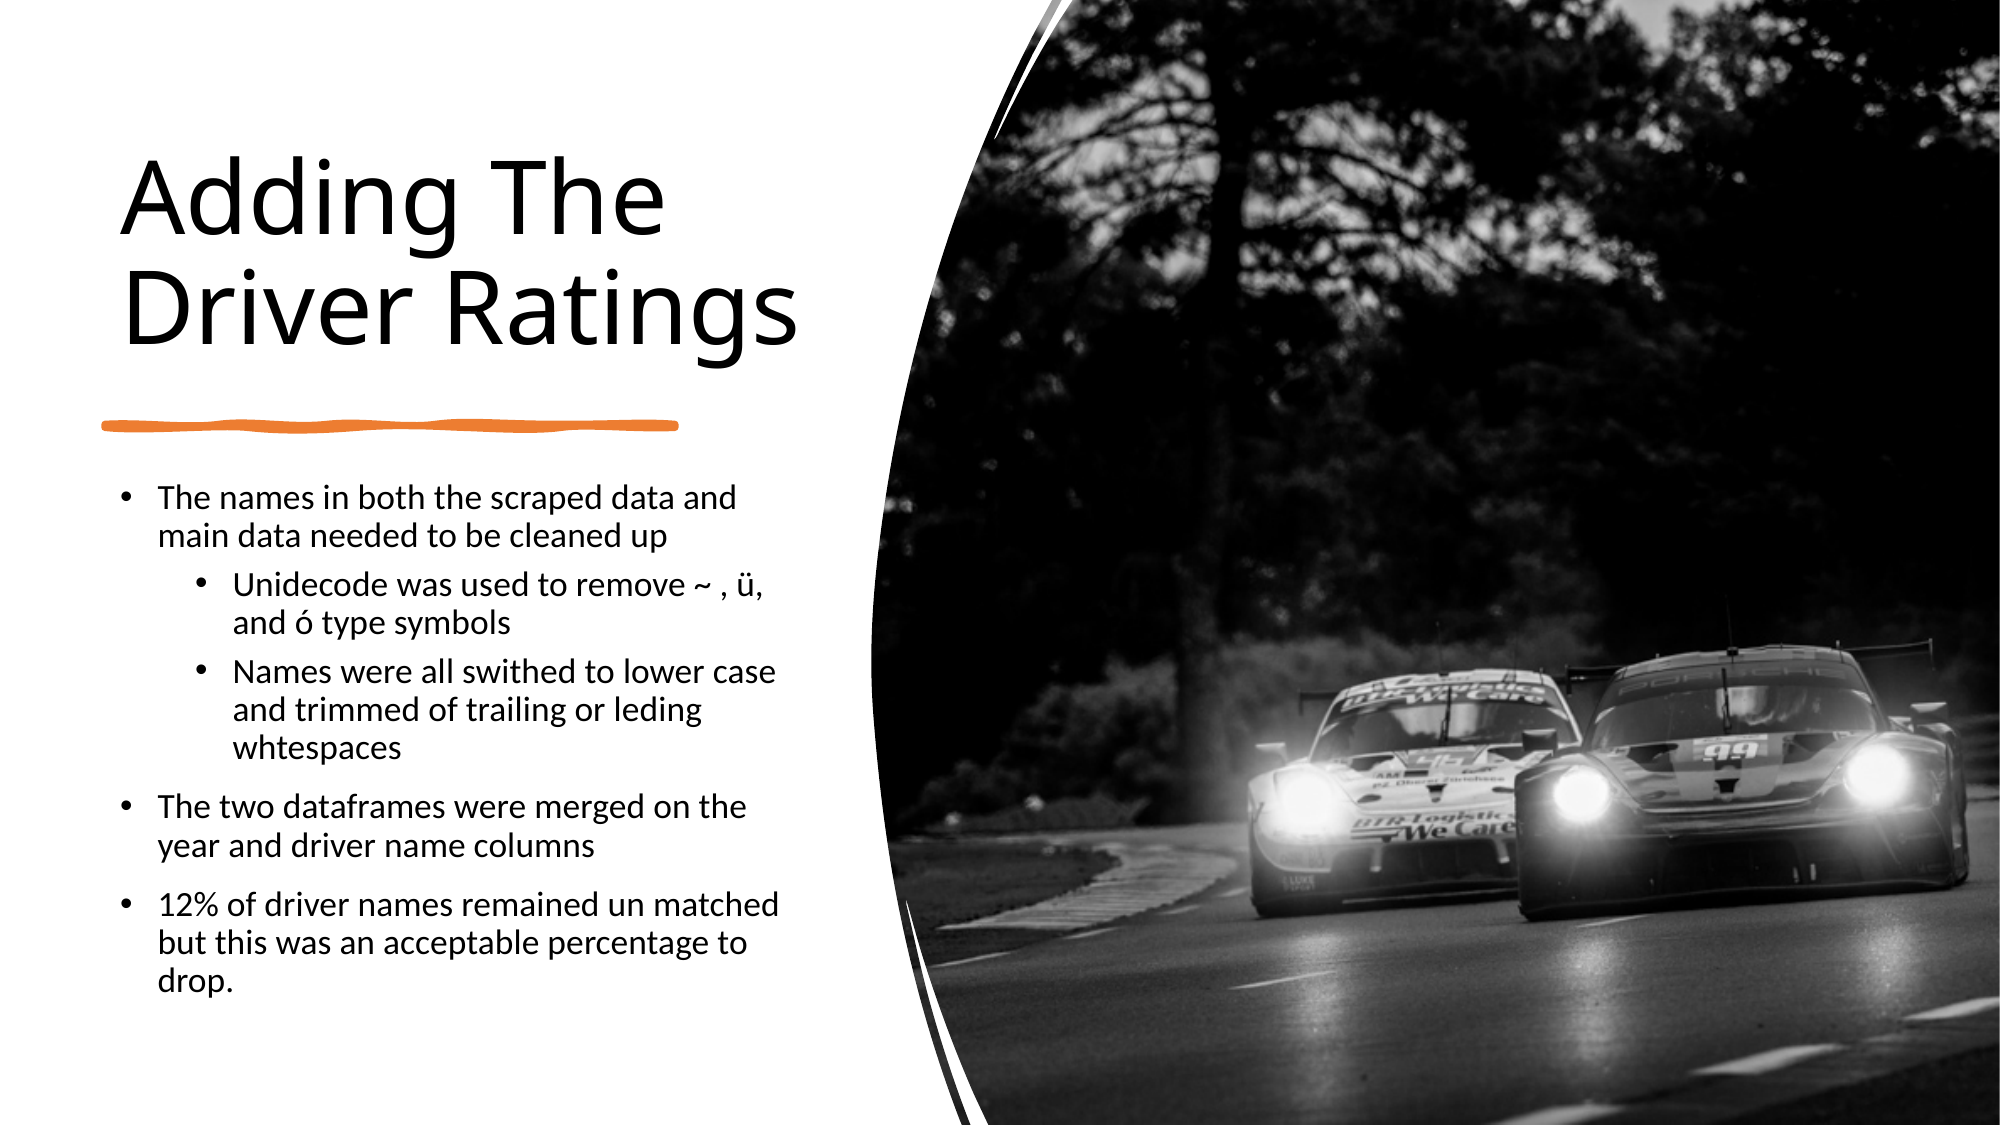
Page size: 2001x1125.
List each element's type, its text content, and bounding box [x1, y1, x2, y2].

title Adding The Driver Ratings [105, 53, 822, 375]
text_box [103, 421, 676, 431]
list The names in both the scraped data and main data needed to be cleaned up Unidecode was used to remove ~ , ü, and ó type symbols Names were all swithed to lower case and trimmed of trailing or leding whtespaces The two dataframes were merged on the year and driver name columns 12% of driver names remained un matched but this was an acceptable percentage to drop. [105, 471, 802, 1016]
picture [871, 0, 2000, 1125]
text_box [0, 0, 871, 1125]
